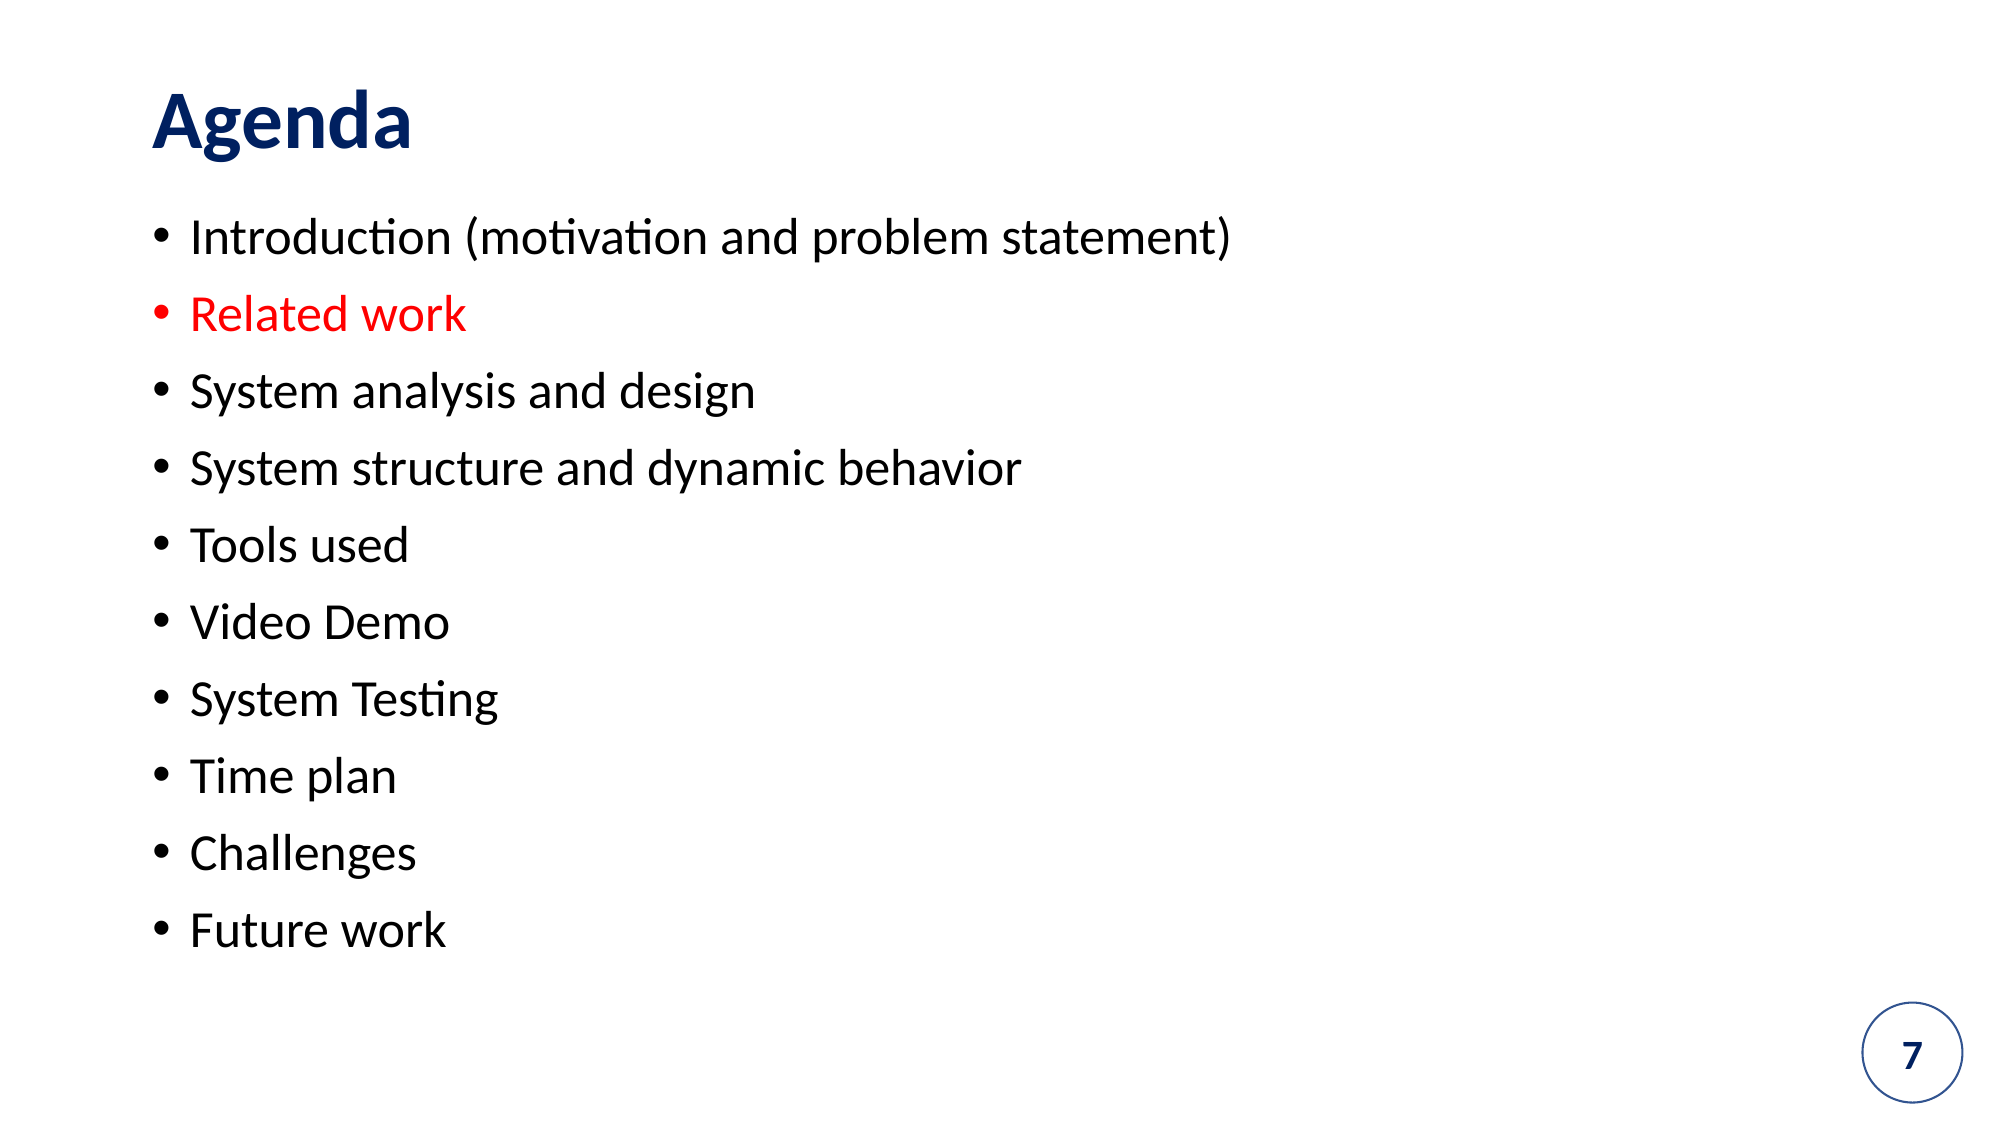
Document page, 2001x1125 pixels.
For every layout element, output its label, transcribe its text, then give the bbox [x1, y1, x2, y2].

slide_number 7 [1862, 1022, 1963, 1083]
text_box [1871, 1083, 1954, 1104]
text_box [1871, 1001, 1954, 1022]
list Introduction (motivation and problem statement) Related work System analysis and design System structure and dynamic behavior Tools used Video Demo System Testing Time plan Challenges Future work [137, 201, 1863, 924]
text_box Agenda [137, 64, 1750, 174]
